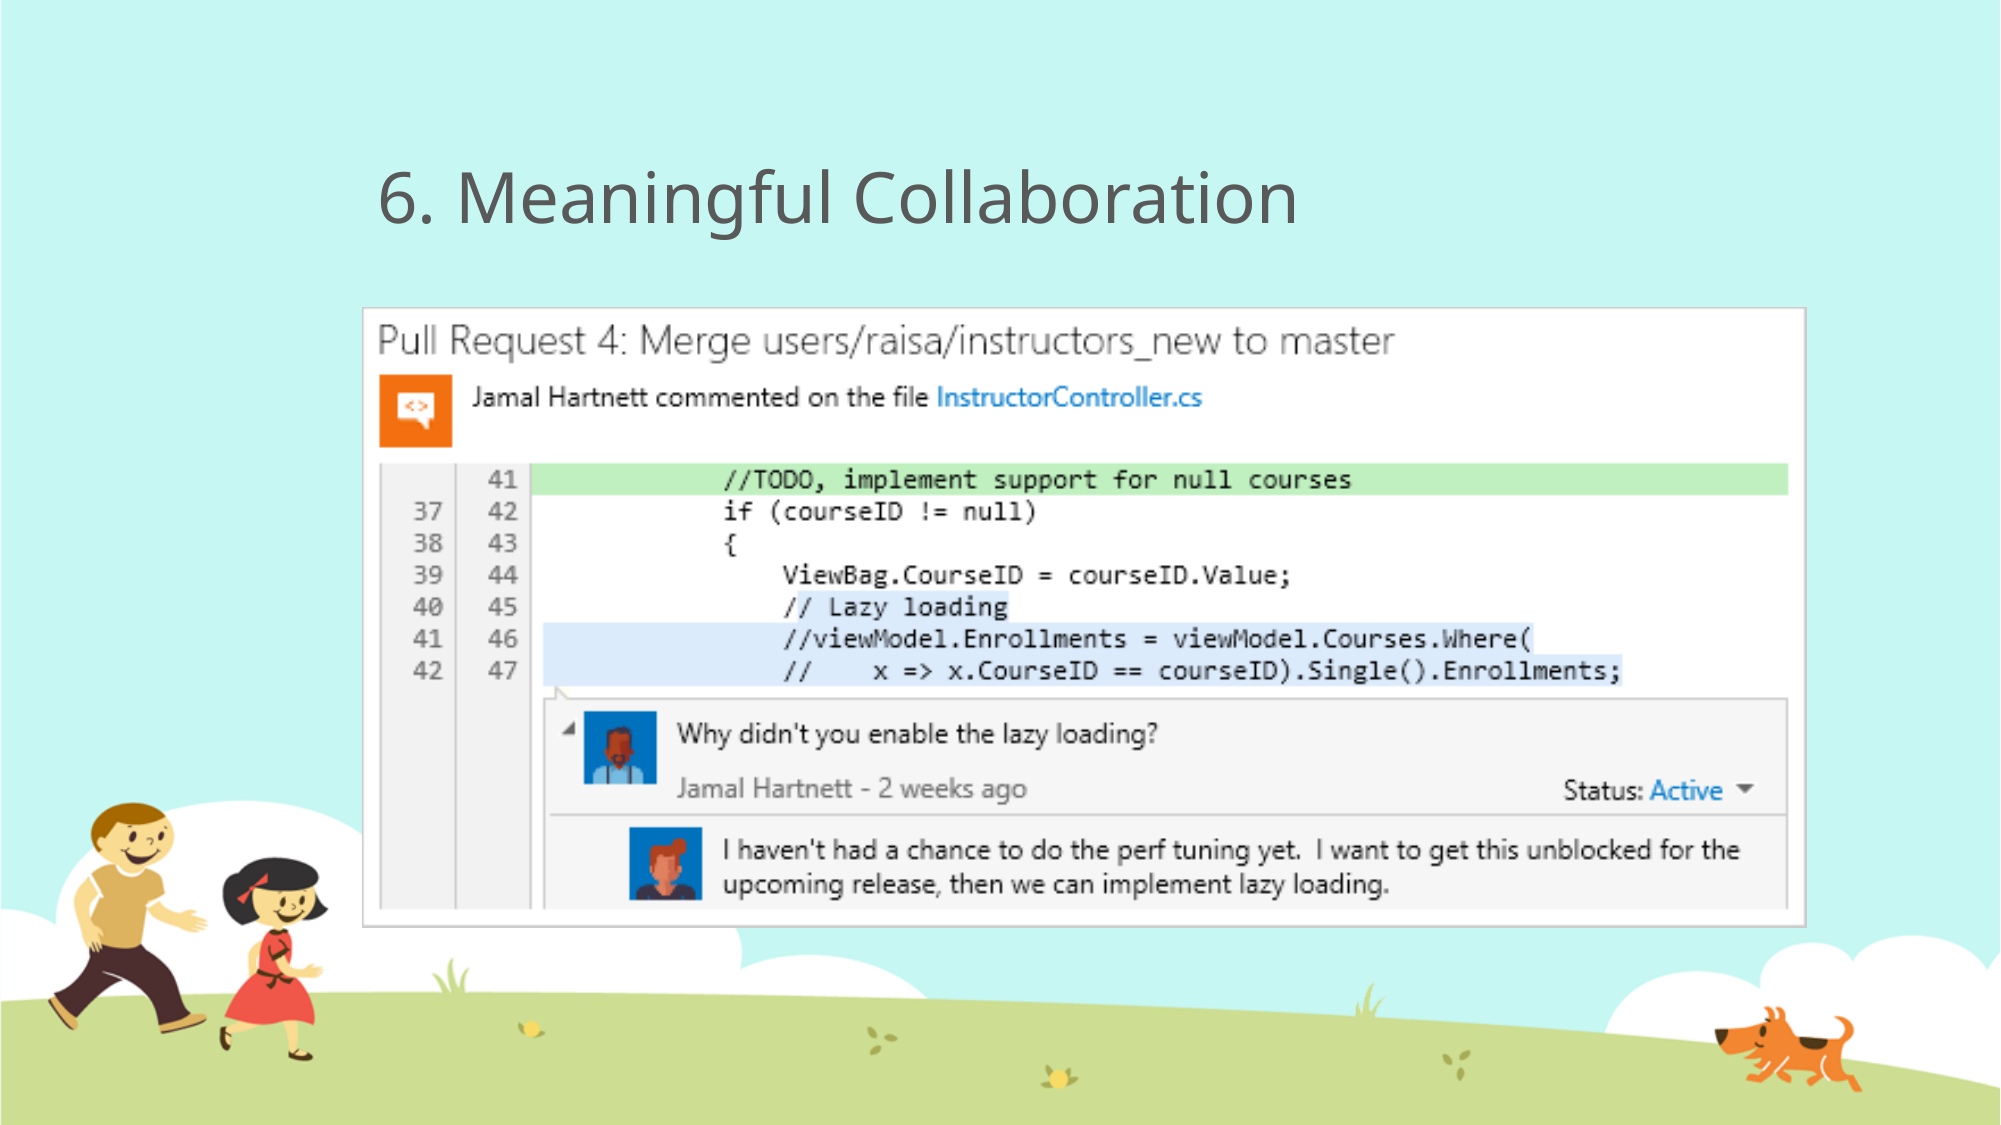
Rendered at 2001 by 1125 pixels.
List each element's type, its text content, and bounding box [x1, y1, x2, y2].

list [362, 307, 1807, 928]
picture [0, 0, 2001, 1125]
title 6. Meaningful Collaboration [362, 50, 1900, 247]
